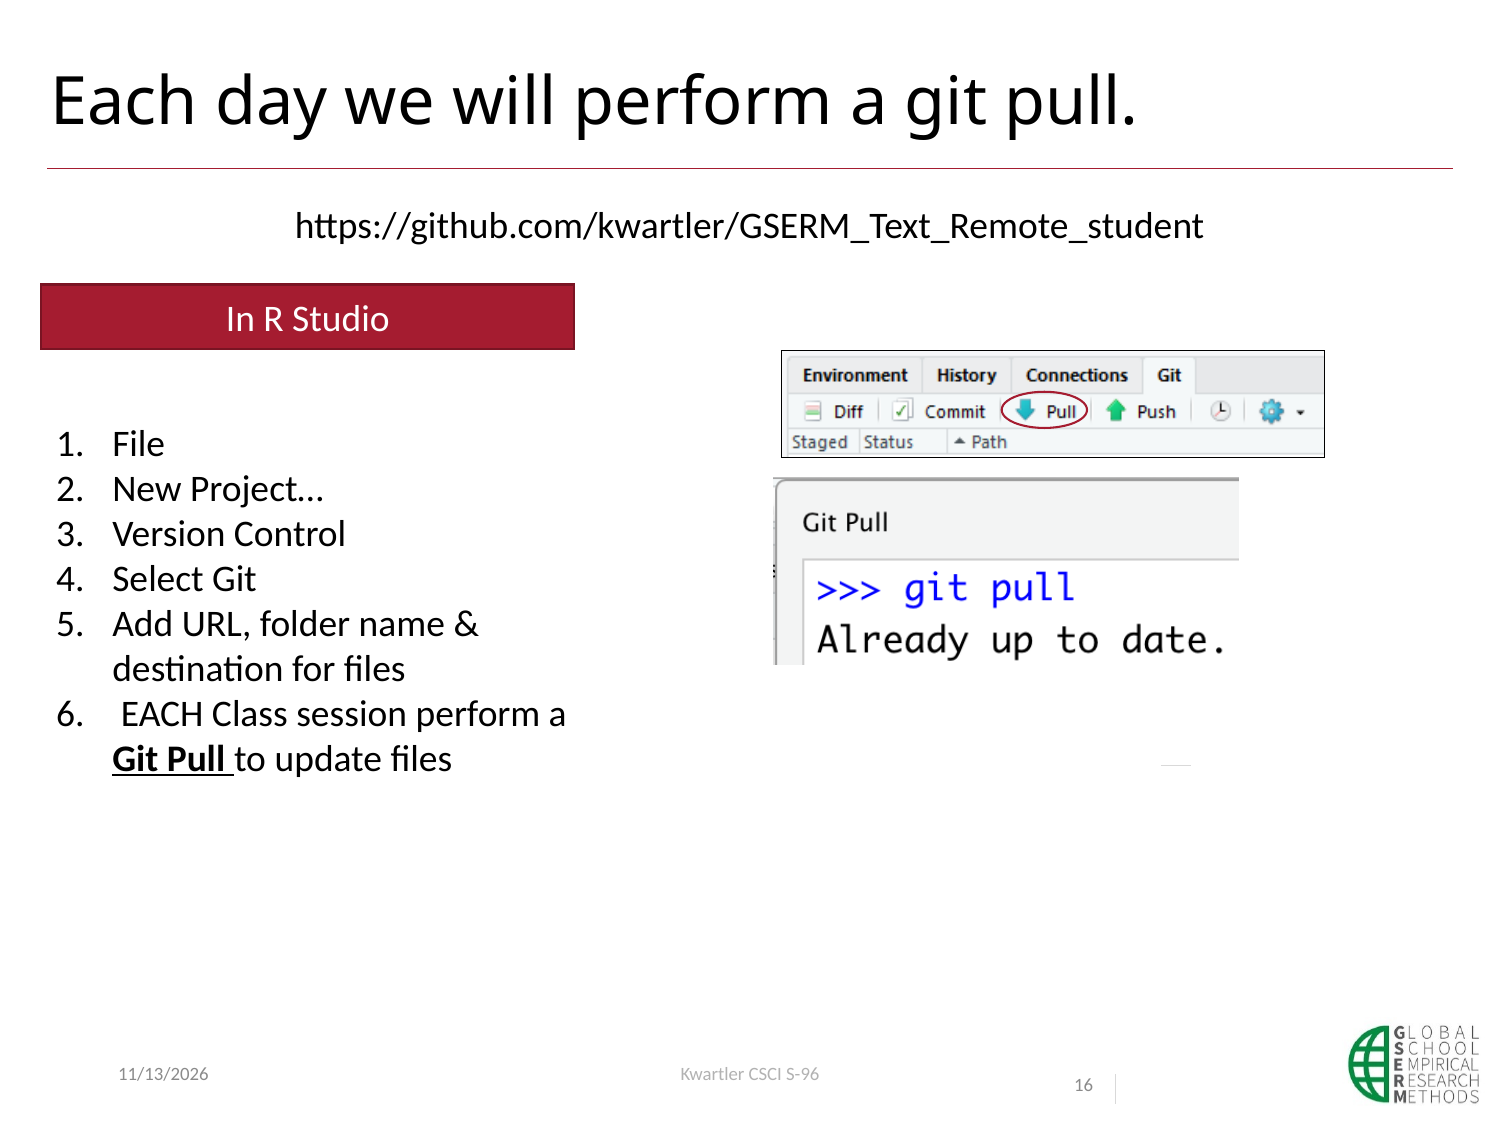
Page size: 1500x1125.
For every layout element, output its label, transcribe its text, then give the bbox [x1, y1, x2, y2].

picture [773, 477, 1239, 666]
slide_number 16 [1059, 1042, 1200, 1103]
picture [1342, 1017, 1500, 1106]
text_box https://github.com/kwartler/GSERM_Text_Remote_student [38, 193, 1462, 299]
footer Kwartler CSCI S-96 [496, 1042, 1004, 1103]
picture [781, 350, 1325, 458]
text_box In R Studio [40, 299, 575, 350]
text_box File New Project… Version Control Select Git Add URL, folder name & destination for files EACH Class session perform a Git Pull to update files [41, 411, 587, 786]
title Each day we will perform a git pull. [35, 59, 1465, 157]
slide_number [103, 1042, 441, 1103]
